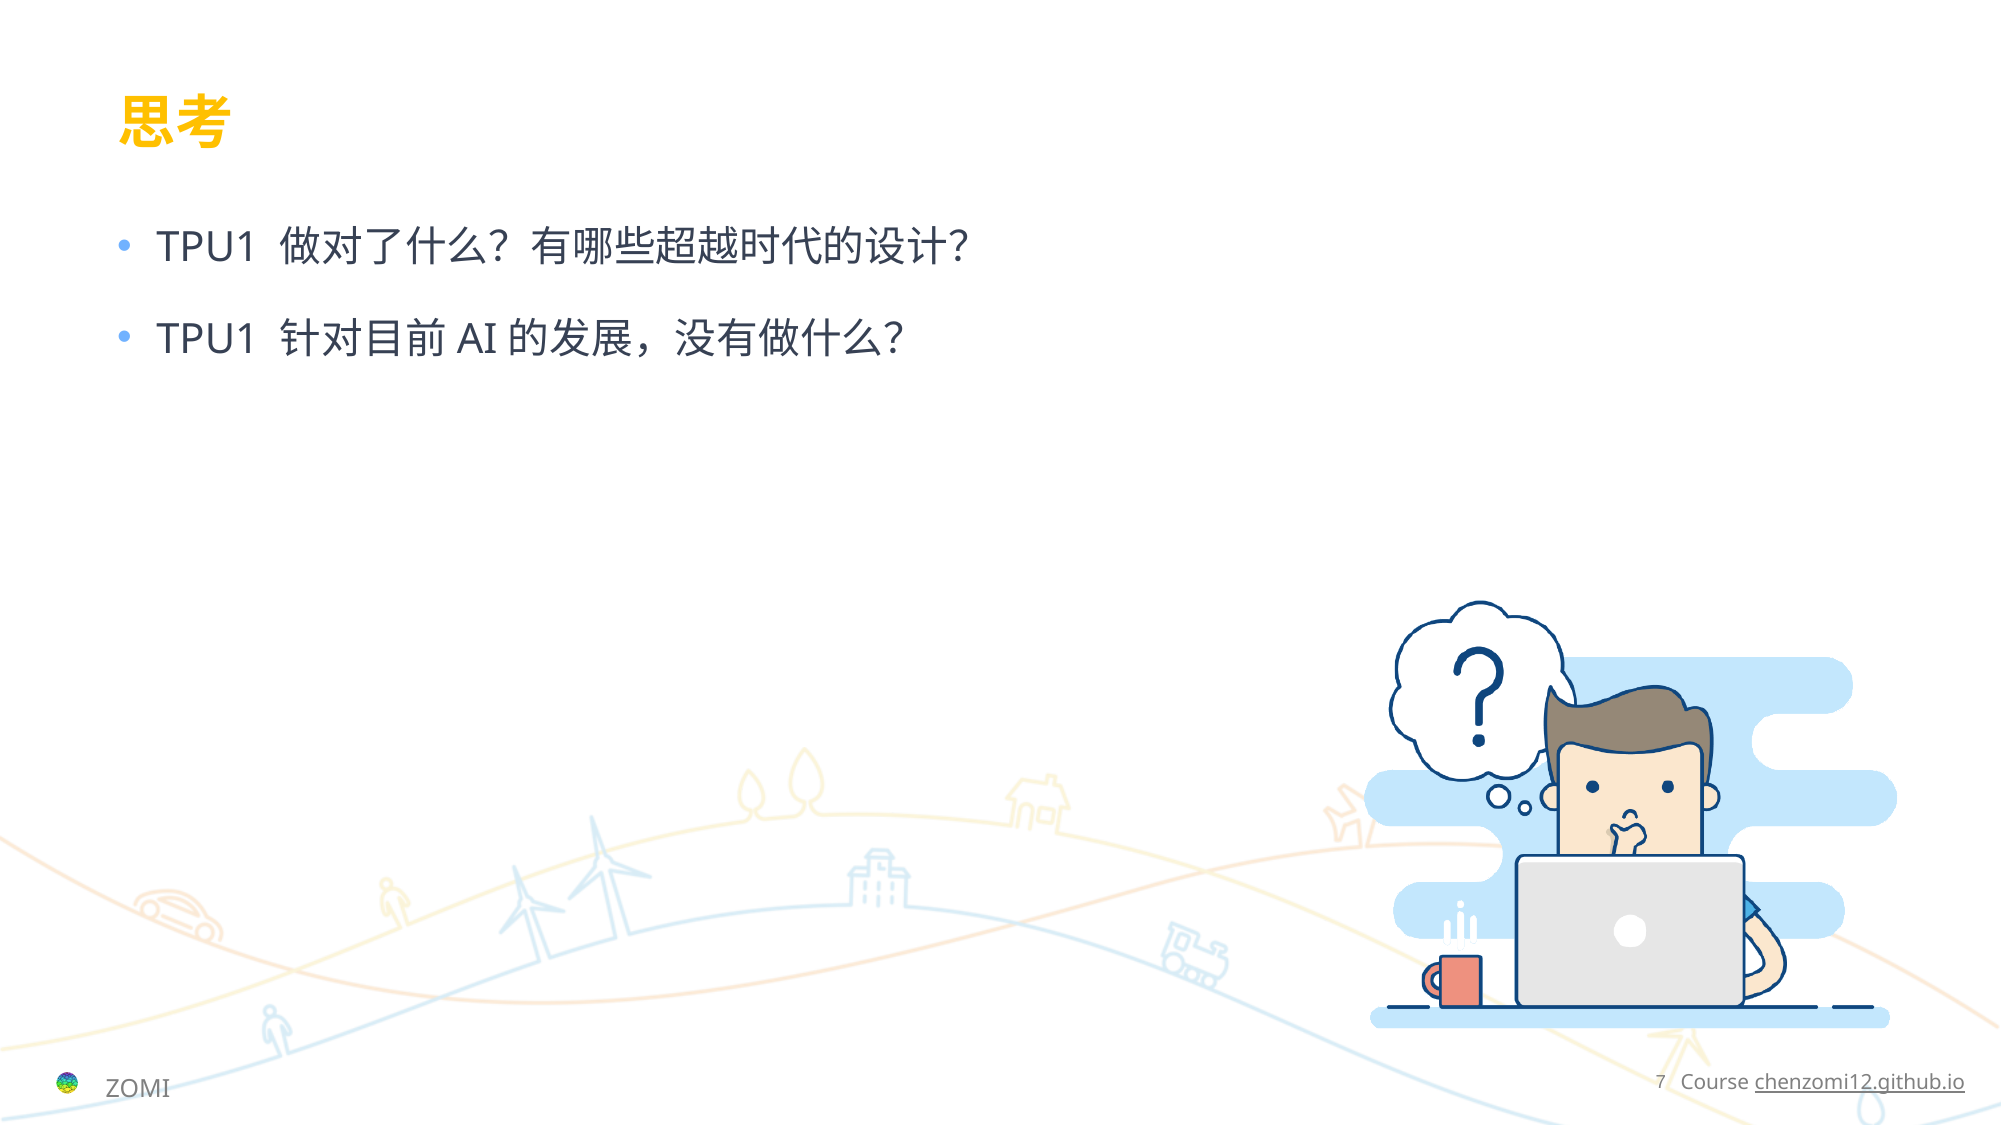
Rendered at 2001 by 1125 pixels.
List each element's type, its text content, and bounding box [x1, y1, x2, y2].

title 思考 [102, 78, 1900, 175]
picture [1350, 588, 1915, 1038]
list TPU1 做对了什么？有哪些超越时代的设计？ TPU1 针对目前AI的发展，没有做什么？ [102, 187, 1900, 1008]
picture [57, 1073, 77, 1093]
